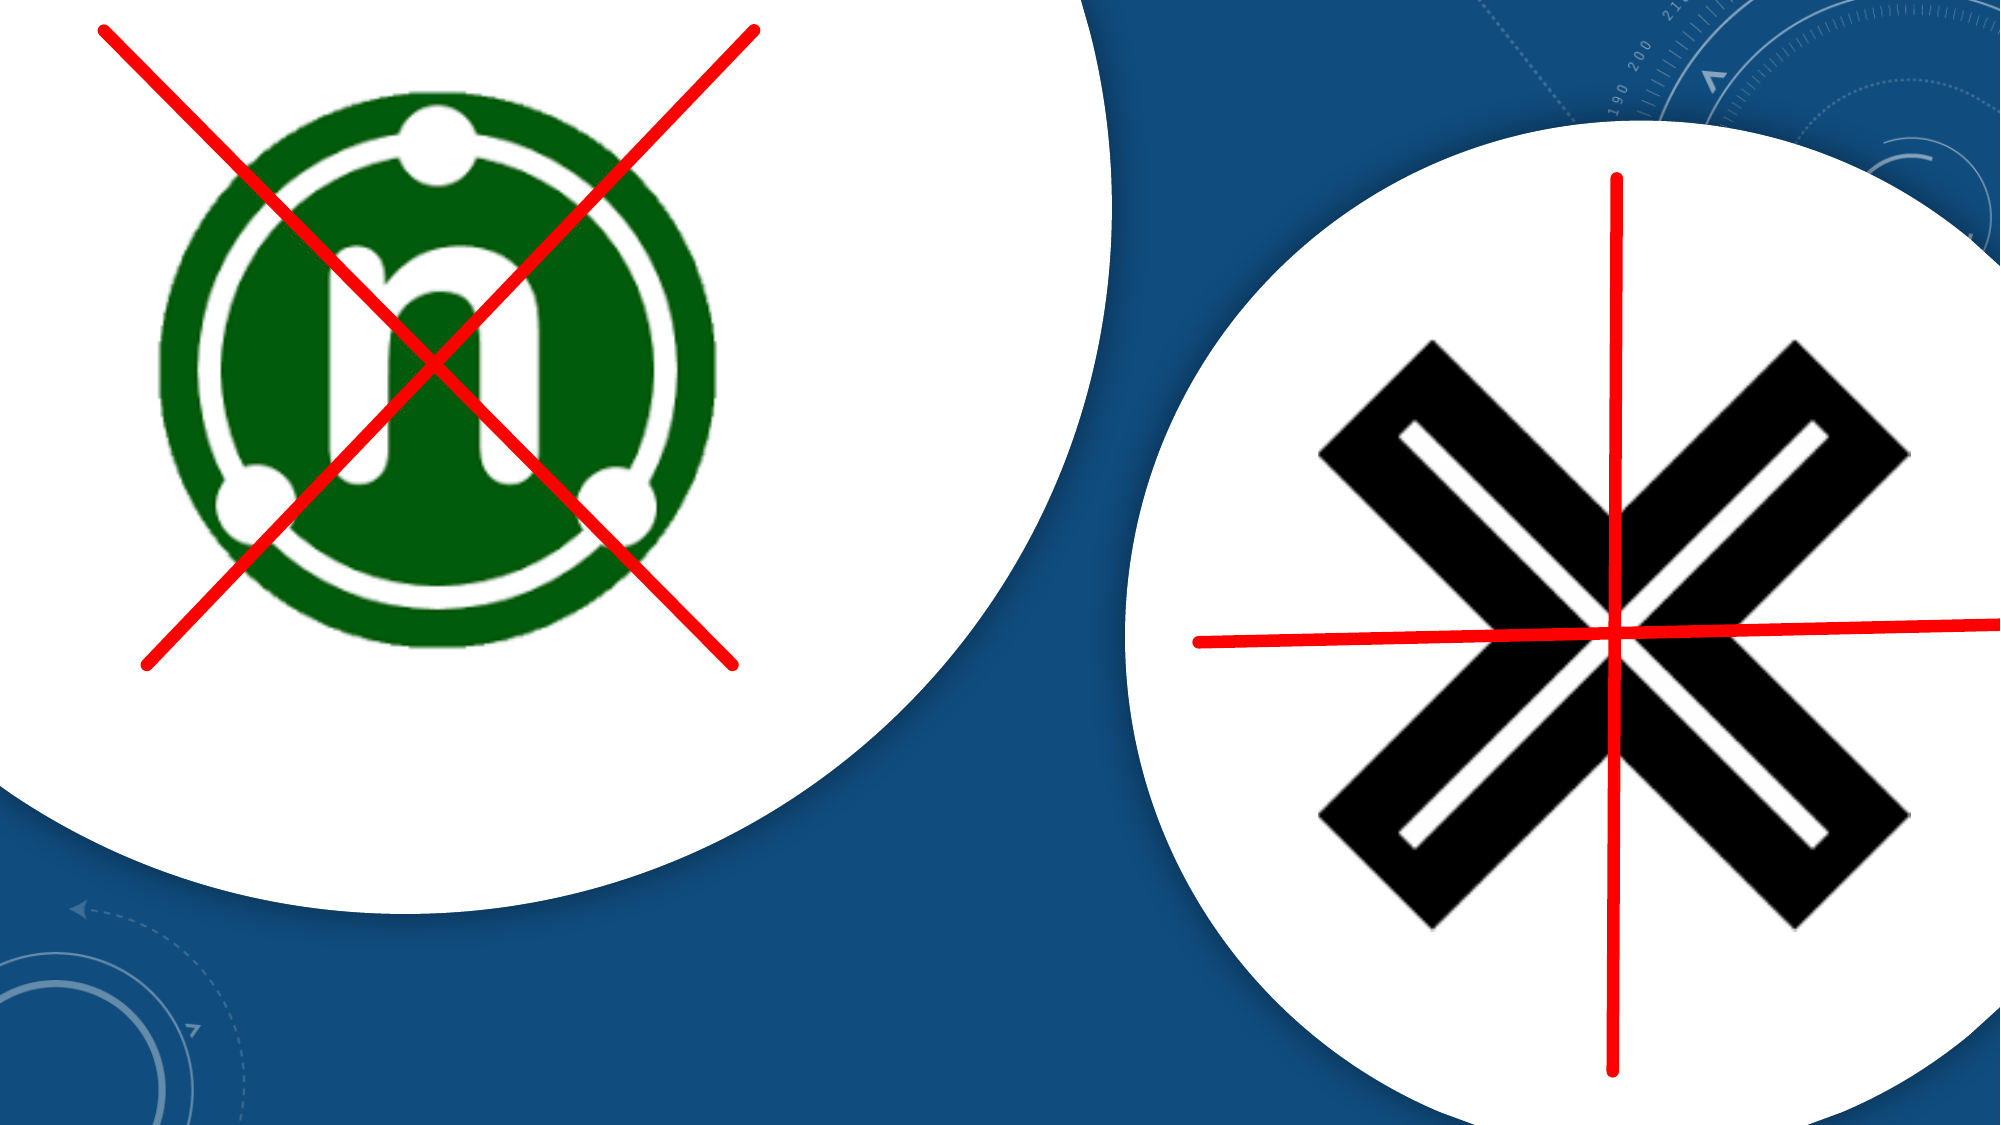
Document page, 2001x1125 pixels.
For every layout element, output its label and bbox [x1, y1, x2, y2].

text_box [1300, 307, 1930, 943]
text_box [103, 30, 146, 666]
text_box [146, 30, 755, 666]
picture [0, 0, 2000, 1125]
text_box [1333, 315, 1942, 951]
